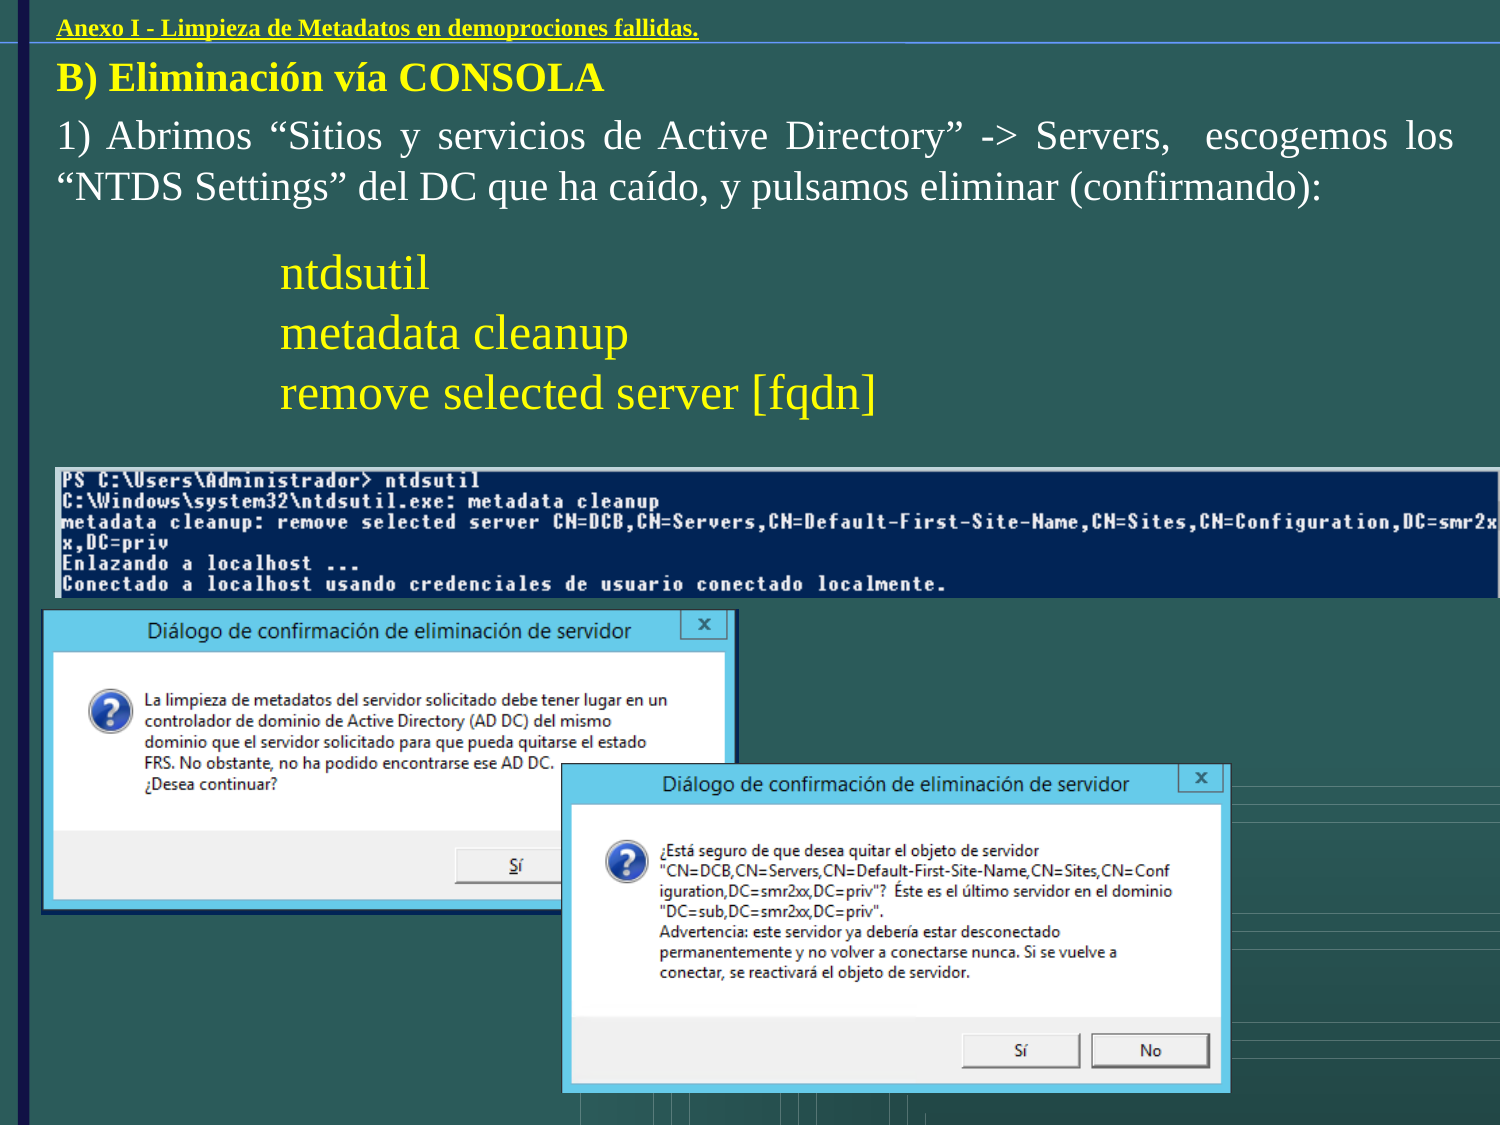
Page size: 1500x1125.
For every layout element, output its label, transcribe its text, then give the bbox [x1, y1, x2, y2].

picture [55, 467, 1500, 599]
text_box ntdsutil metadata cleanup remove selected server [fqdn] [265, 231, 1247, 427]
list Anexo I - Limpieza de Metadatos en demoprociones fallidas. B) Eliminación vía CONSOLA 1) Abrimos “Sitios y servicios de Active Directory” -> Servers, escogemos los “NTDS Settings” del DC que ha caído, y pulsamos eliminar (confirmando): [40, 3, 1471, 729]
picture [41, 609, 1232, 1093]
